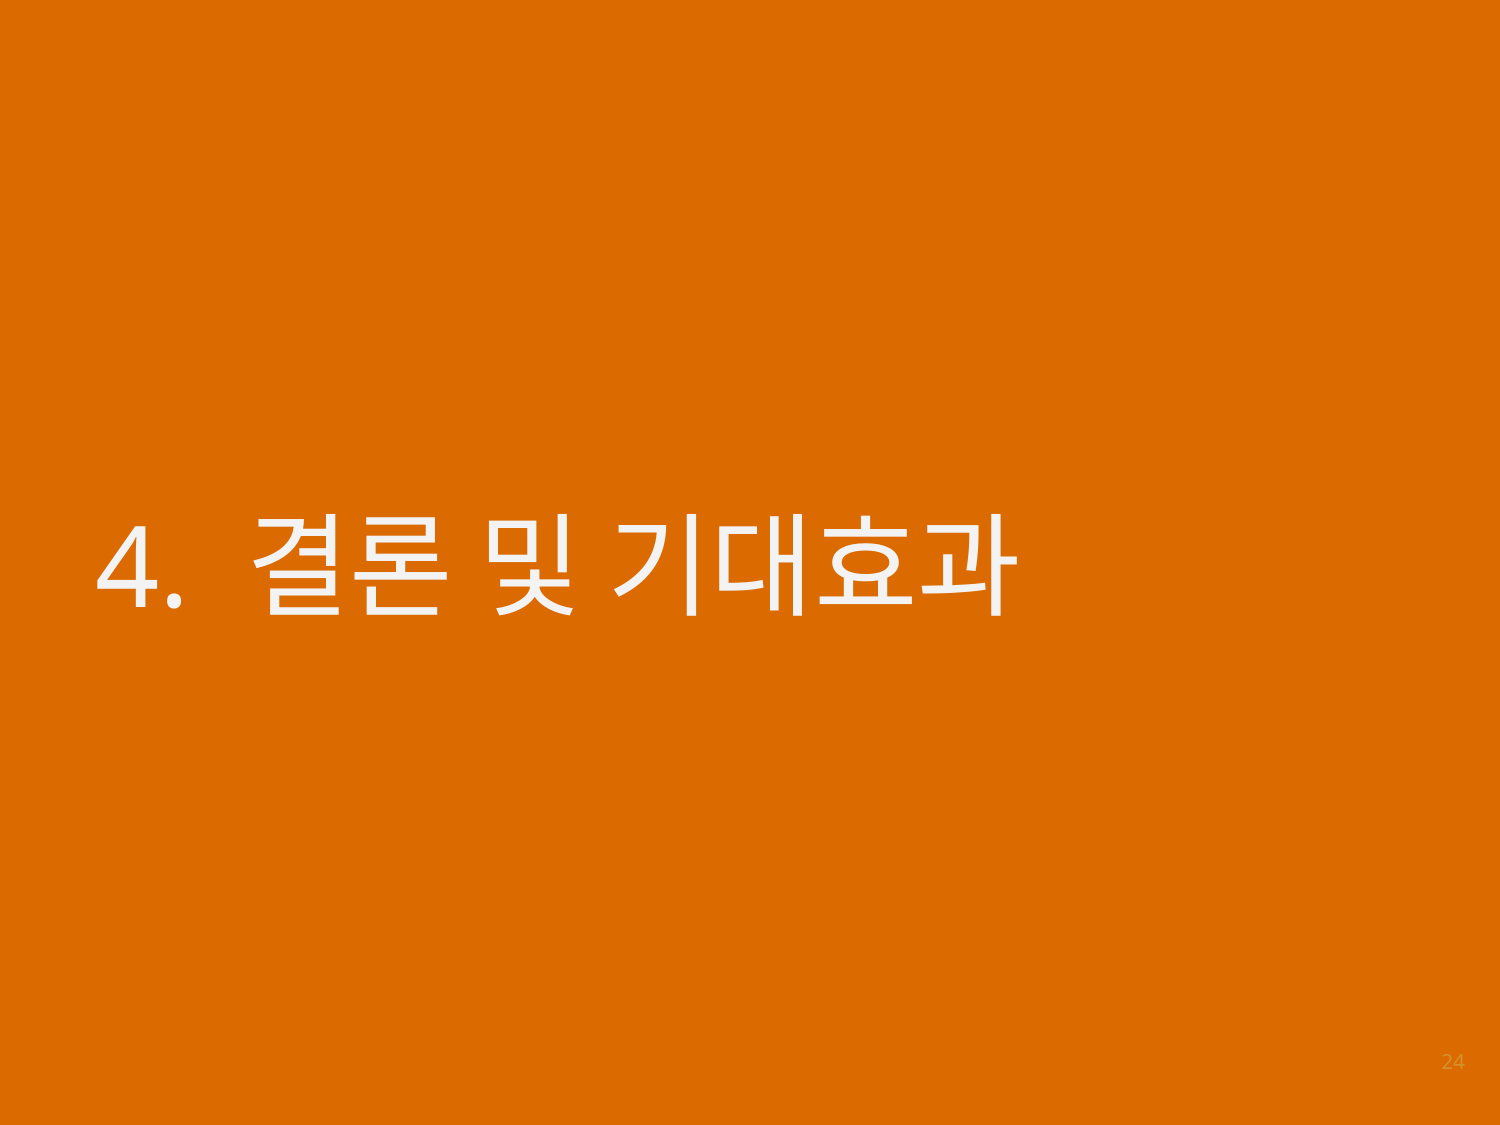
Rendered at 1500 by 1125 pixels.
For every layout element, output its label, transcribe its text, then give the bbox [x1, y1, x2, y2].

title 4. 결론 및 기대효과 [80, 115, 1356, 1010]
slide_number 24 [1389, 1019, 1480, 1106]
